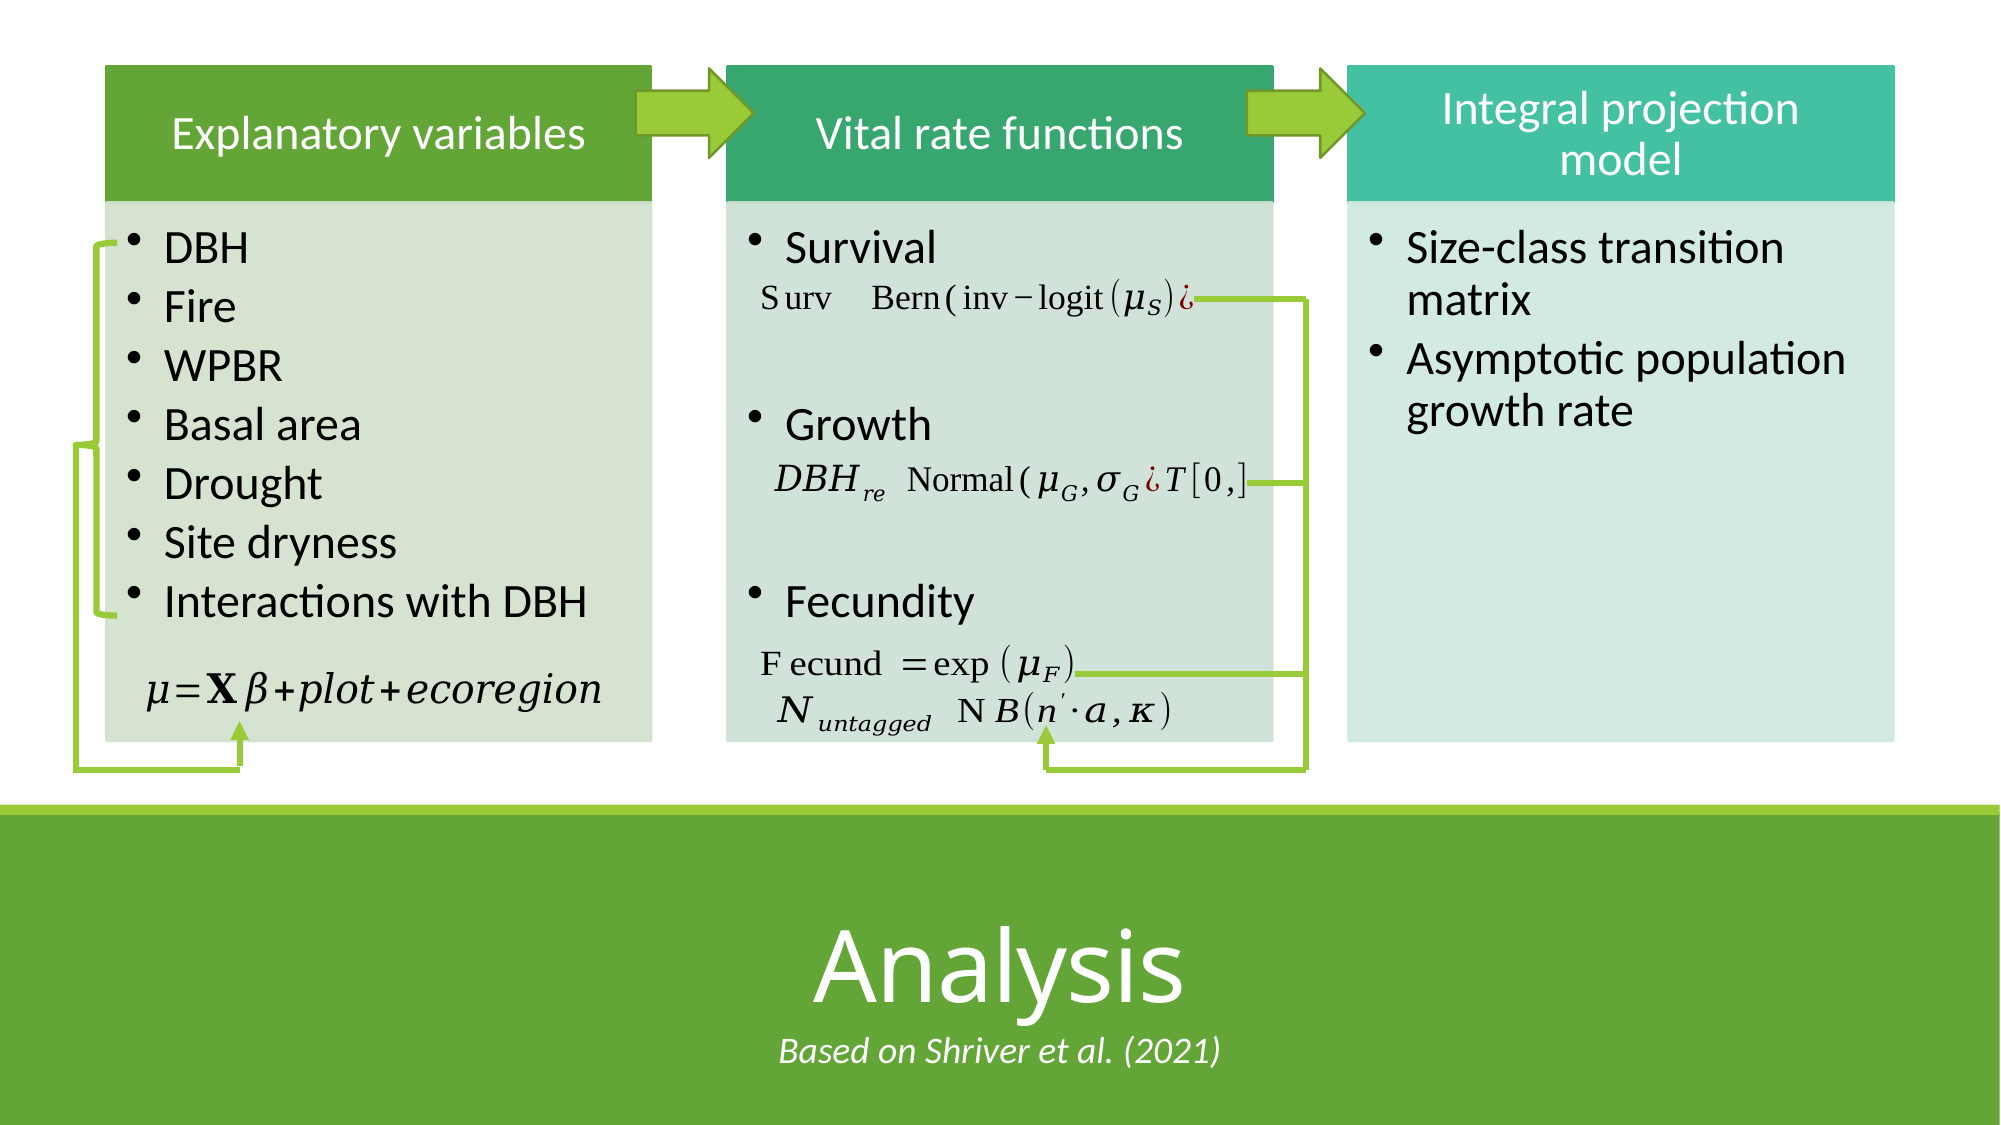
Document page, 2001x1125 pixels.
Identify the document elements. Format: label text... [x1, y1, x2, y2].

text_box [83, 243, 101, 616]
text_box [0, 816, 2000, 1125]
title Analysis [174, 861, 1825, 1031]
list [105, 60, 1895, 747]
text_box Based on Shriver et al. (2021) [694, 1018, 1306, 1079]
text_box [0, 0, 2000, 803]
text_box [0, 803, 2000, 816]
